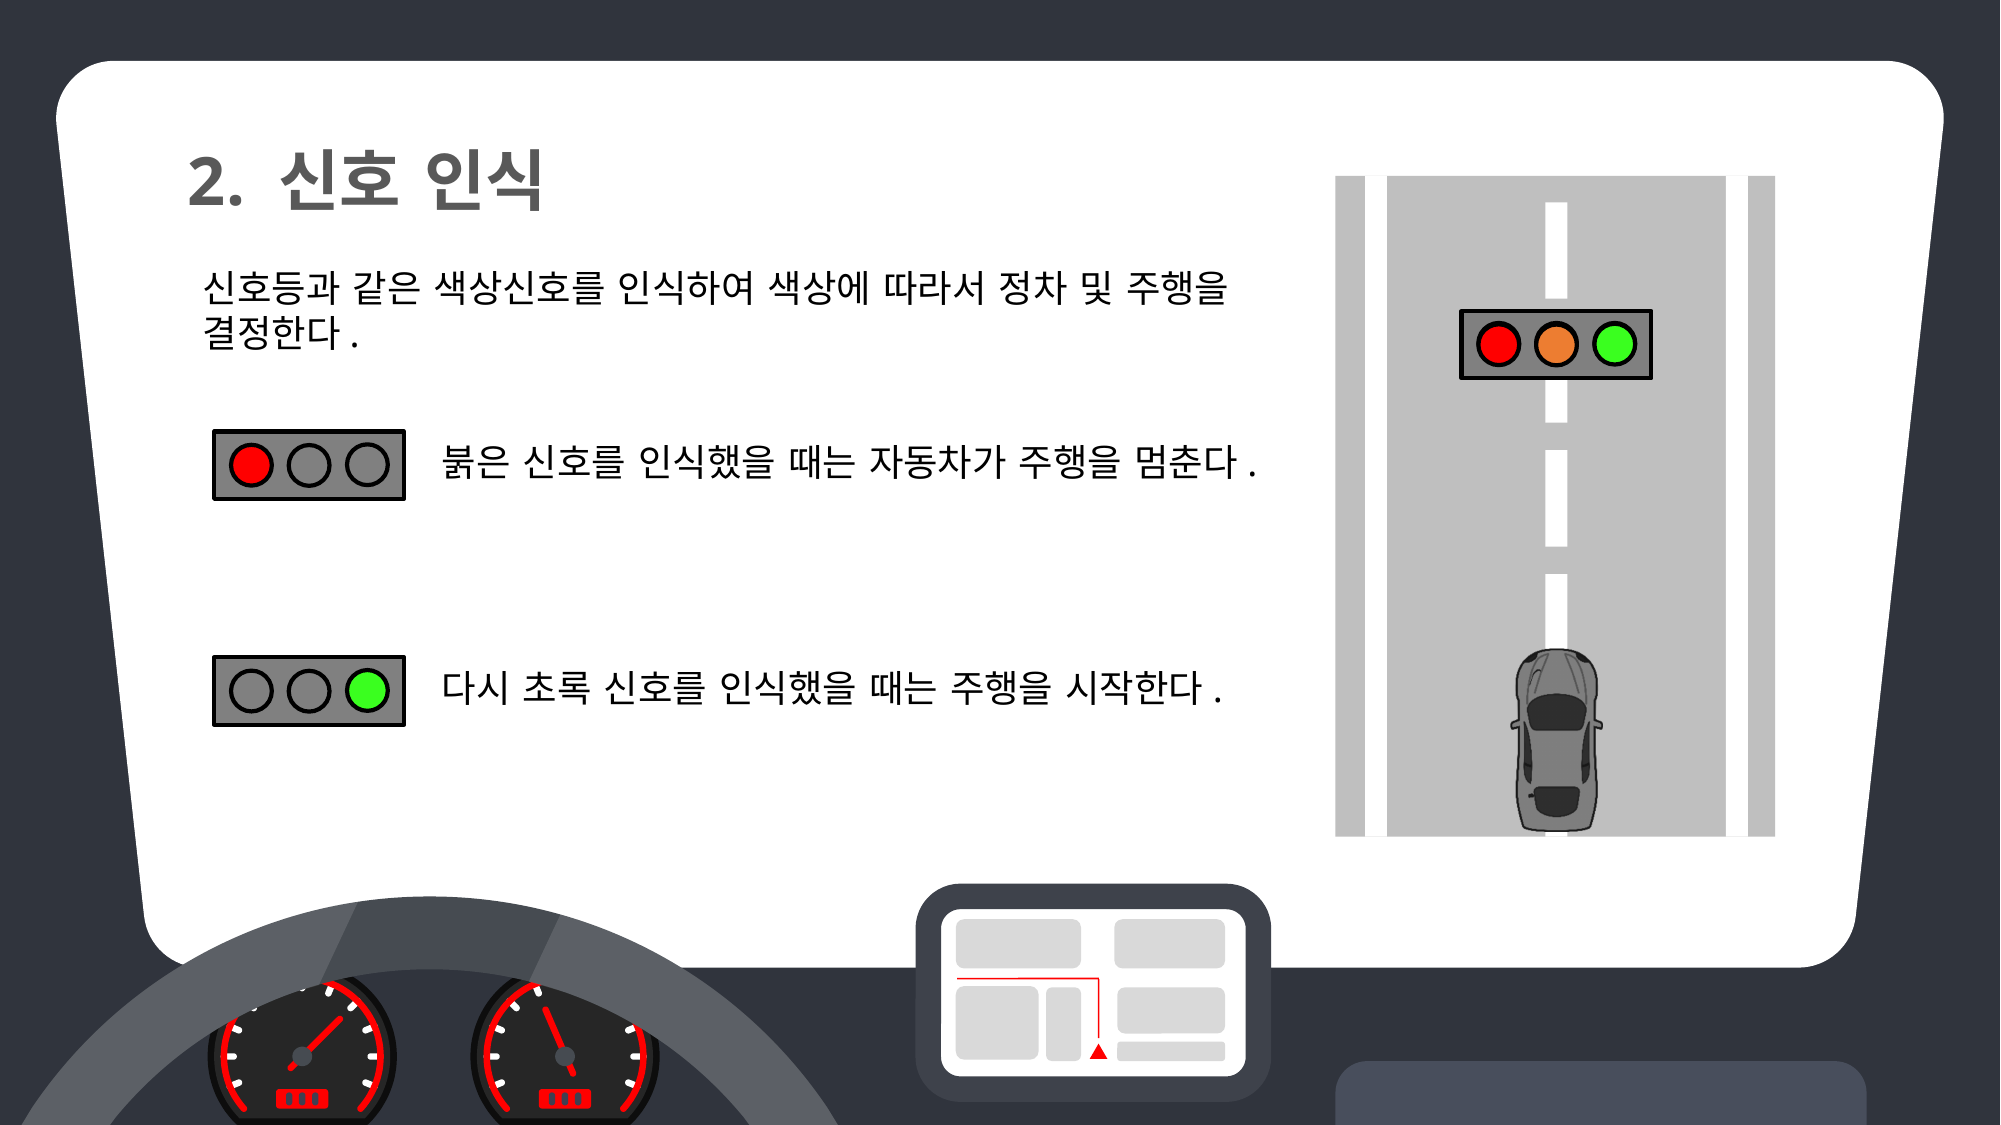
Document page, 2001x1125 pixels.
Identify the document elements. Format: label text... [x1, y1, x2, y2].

text_box [228, 442, 274, 488]
text_box [124, 116, 1888, 895]
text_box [1335, 175, 1776, 837]
text_box [344, 667, 390, 713]
text_box 2. 신호 인식 [29, 91, 706, 226]
text_box [228, 668, 274, 714]
text_box [212, 429, 406, 501]
text_box [212, 655, 406, 727]
text_box 신호등과 같은 색상신호를 인식하여 색상에 따라서 정차 및 주행을 결정한다. [187, 257, 1320, 363]
text_box [286, 668, 332, 714]
picture [1464, 694, 1649, 787]
text_box [286, 442, 332, 488]
text_box [344, 442, 390, 488]
text_box 다시 초록 신호를 인식했을 때는 주행을 시작한다. [427, 657, 1330, 718]
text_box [21, 896, 1867, 1125]
text_box 붉은 신호를 인식했을 때는 자동차가 주행을 멈춘다. [427, 431, 1330, 491]
